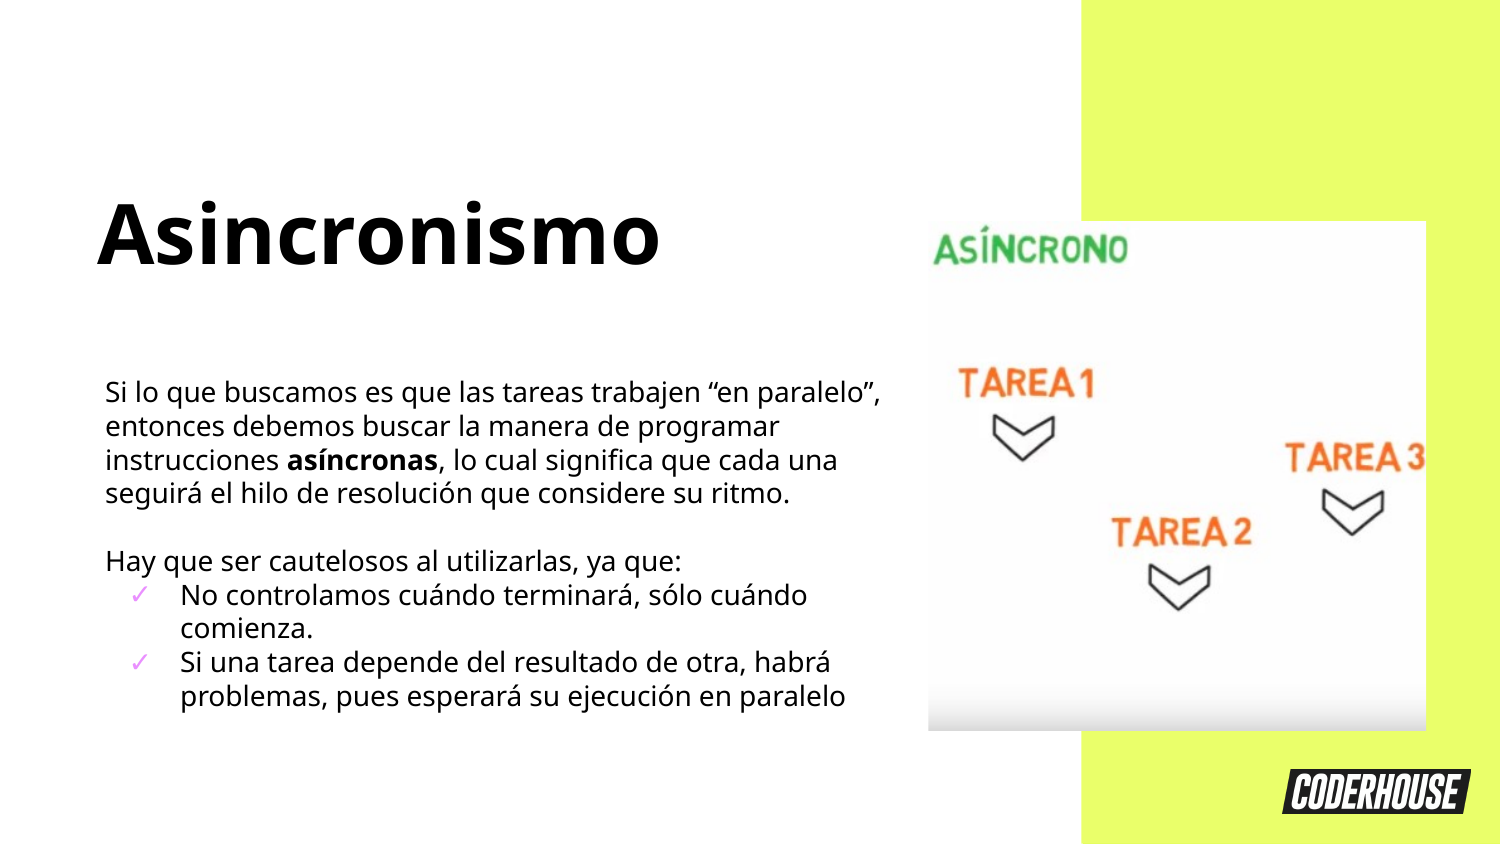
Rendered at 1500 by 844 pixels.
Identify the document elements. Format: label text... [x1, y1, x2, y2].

picture [1281, 769, 1471, 814]
picture [0, 0, 1427, 844]
text_box Si lo que buscamos es que las tareas trabajen “en paralelo”, entonces debemos buscar la manera de programar instrucciones asíncronas, lo cual significa que cada una seguirá el hilo de resolución que considere su ritmo. Hay que ser cautelosos al utilizarlas, ya que: No controlamos cuándo terminará, sólo cuándo comienza. Si una tarea depende del resultado de otra, habrá problemas, pues esperará su ejecución en paralelo [90, 359, 909, 727]
text_box Asincronismo [82, 177, 901, 298]
